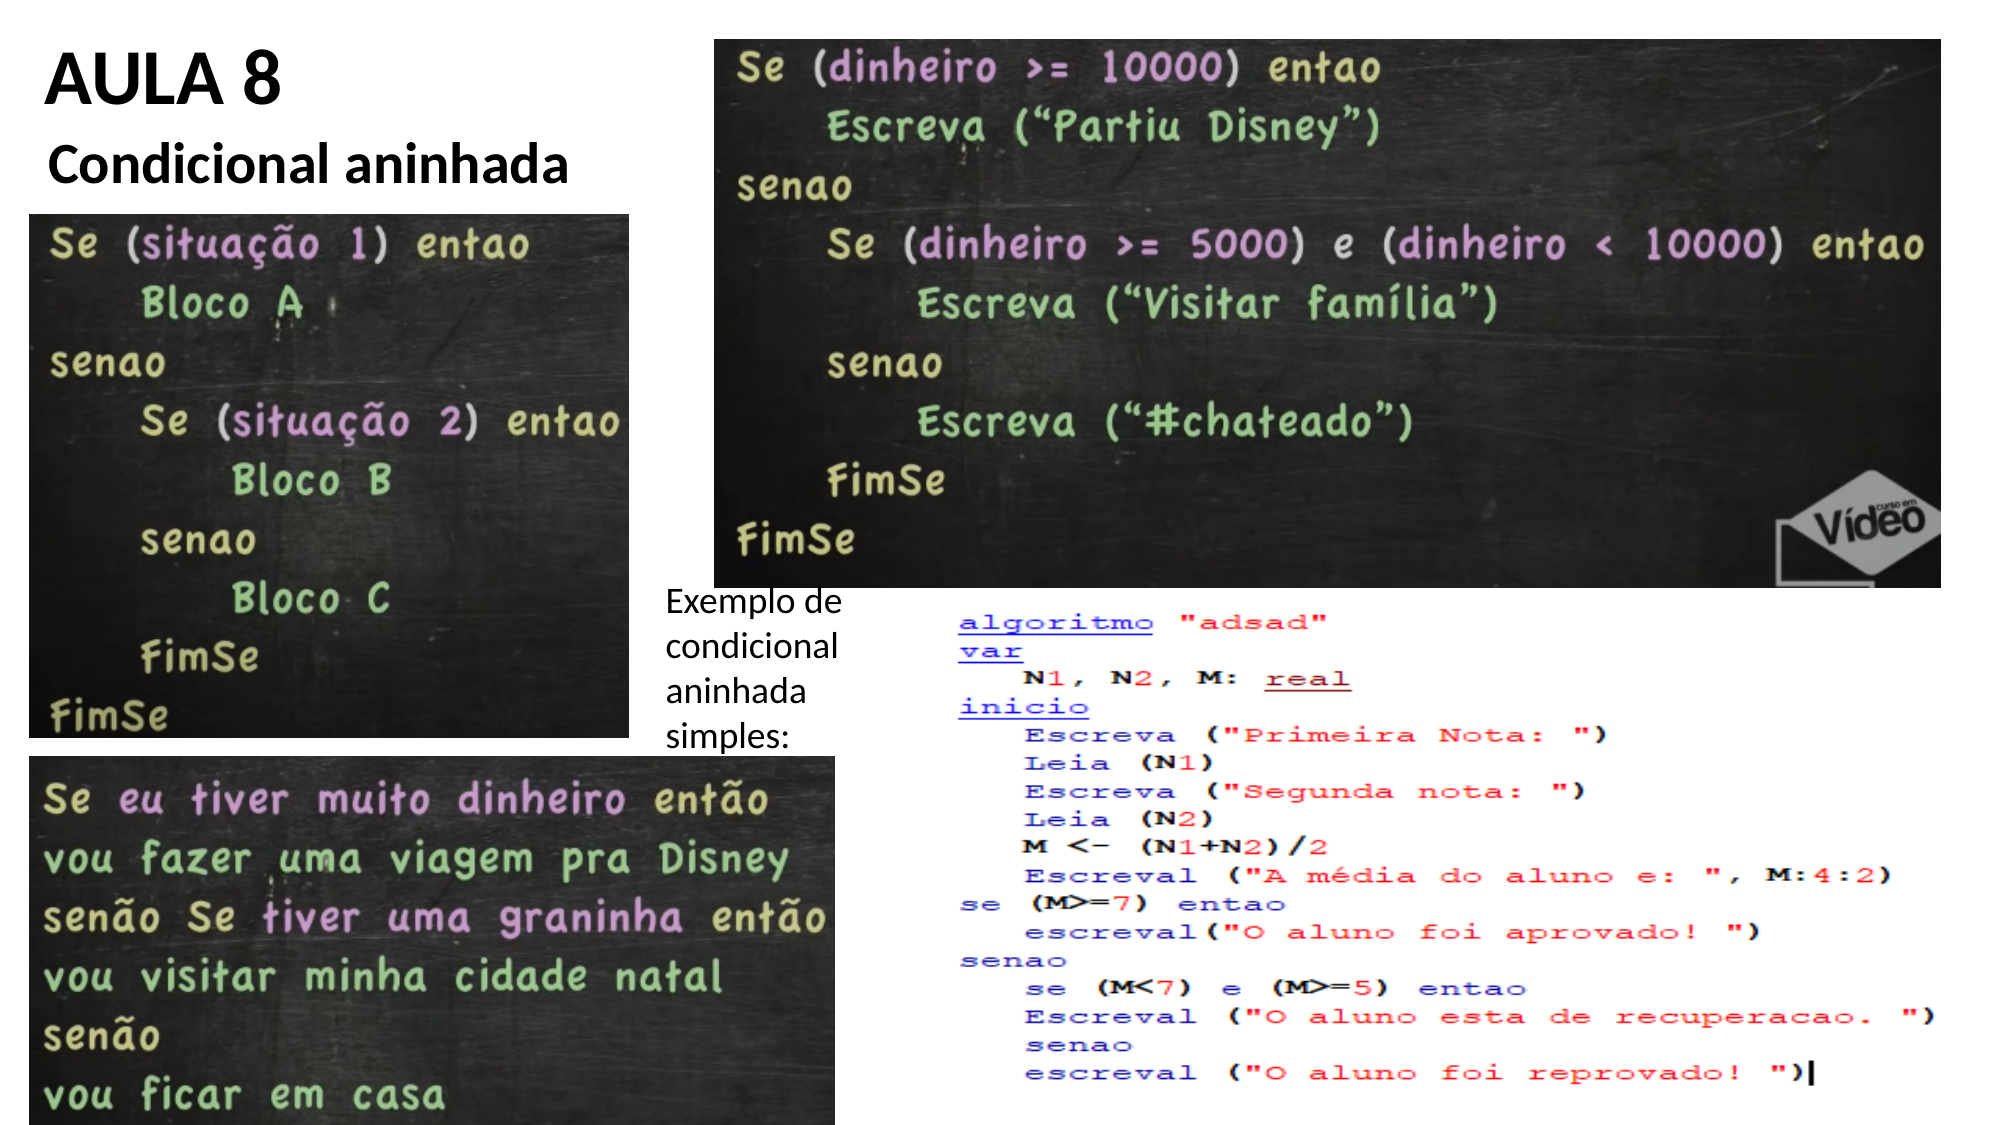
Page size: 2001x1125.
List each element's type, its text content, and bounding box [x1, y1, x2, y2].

picture [29, 214, 629, 738]
picture [29, 756, 835, 1125]
text_box Exemplo de condicional aninhada simples: [650, 568, 955, 764]
picture [714, 39, 1941, 588]
text_box AULA 8 [29, 18, 494, 129]
text_box Condicional aninhada [33, 117, 585, 203]
picture [954, 612, 1970, 1125]
